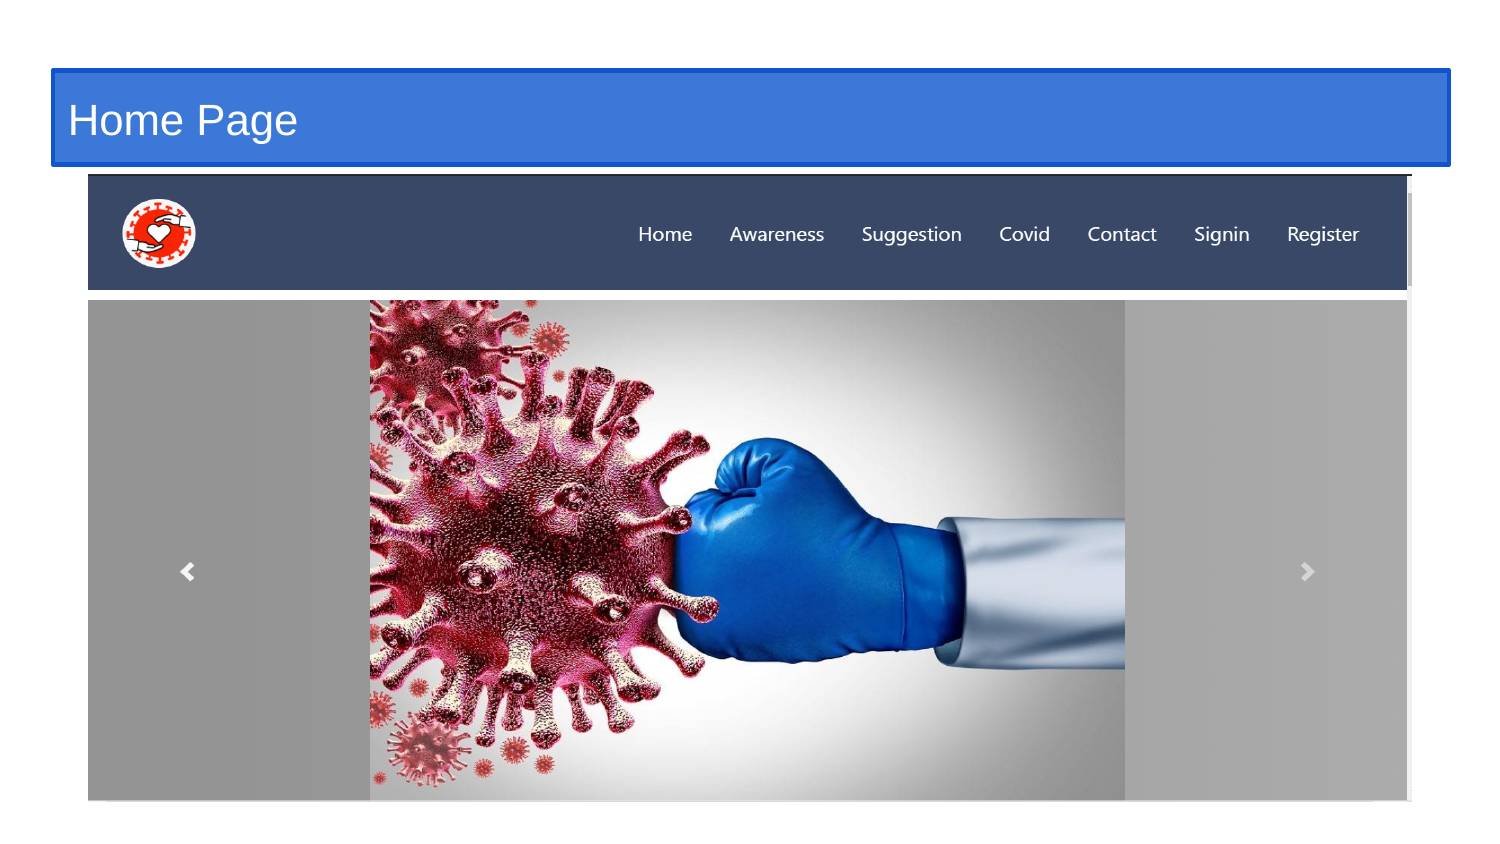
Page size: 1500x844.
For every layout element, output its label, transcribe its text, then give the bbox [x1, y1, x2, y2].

picture [88, 174, 1412, 802]
text_box Home Page [52, 70, 1450, 165]
